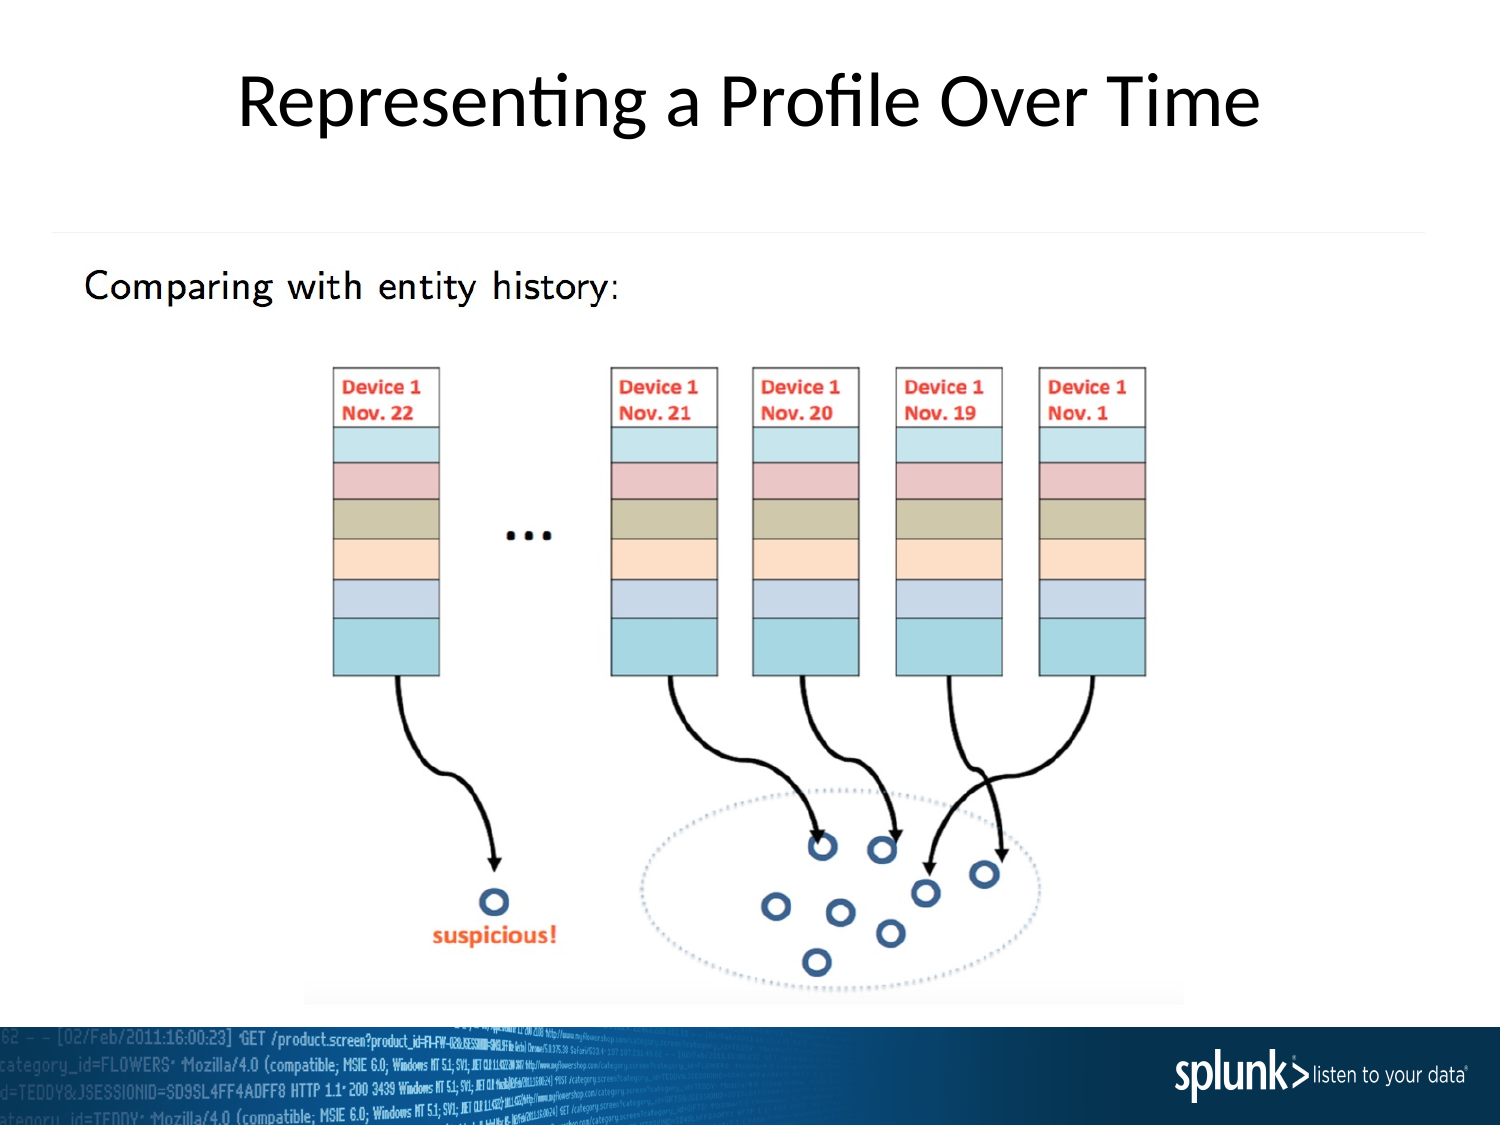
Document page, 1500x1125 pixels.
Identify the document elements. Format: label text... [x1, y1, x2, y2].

title Representing a Profile Over Time [0, 2, 1500, 190]
picture [51, 232, 1426, 1021]
picture [0, 1027, 1500, 1125]
